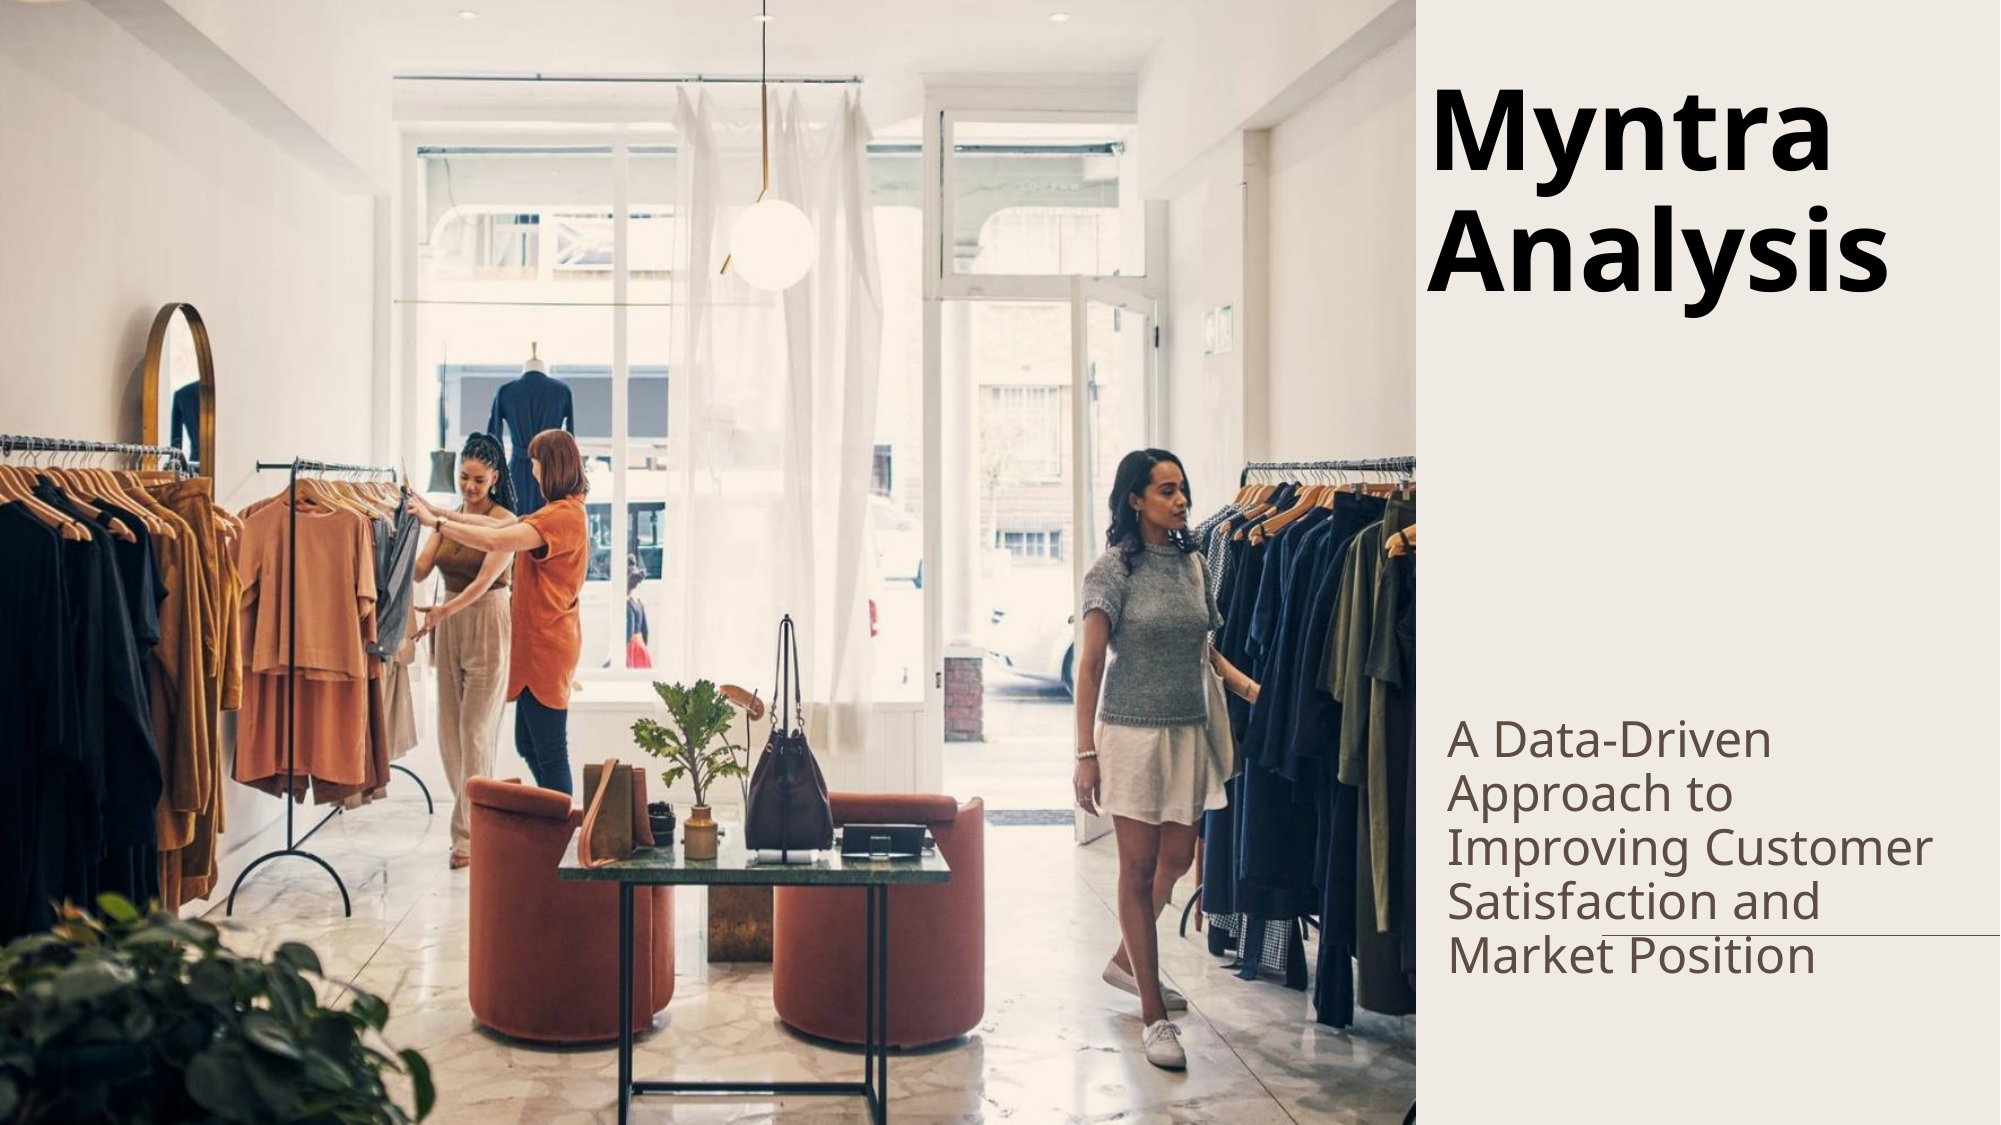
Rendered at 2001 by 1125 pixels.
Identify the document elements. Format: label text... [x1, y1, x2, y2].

picture [0, 0, 1416, 1125]
subtitle A Data-Driven Approach to Improving Customer Satisfaction and Market Position [1432, 707, 2000, 1037]
title Myntra Analysis [1415, 65, 2000, 589]
